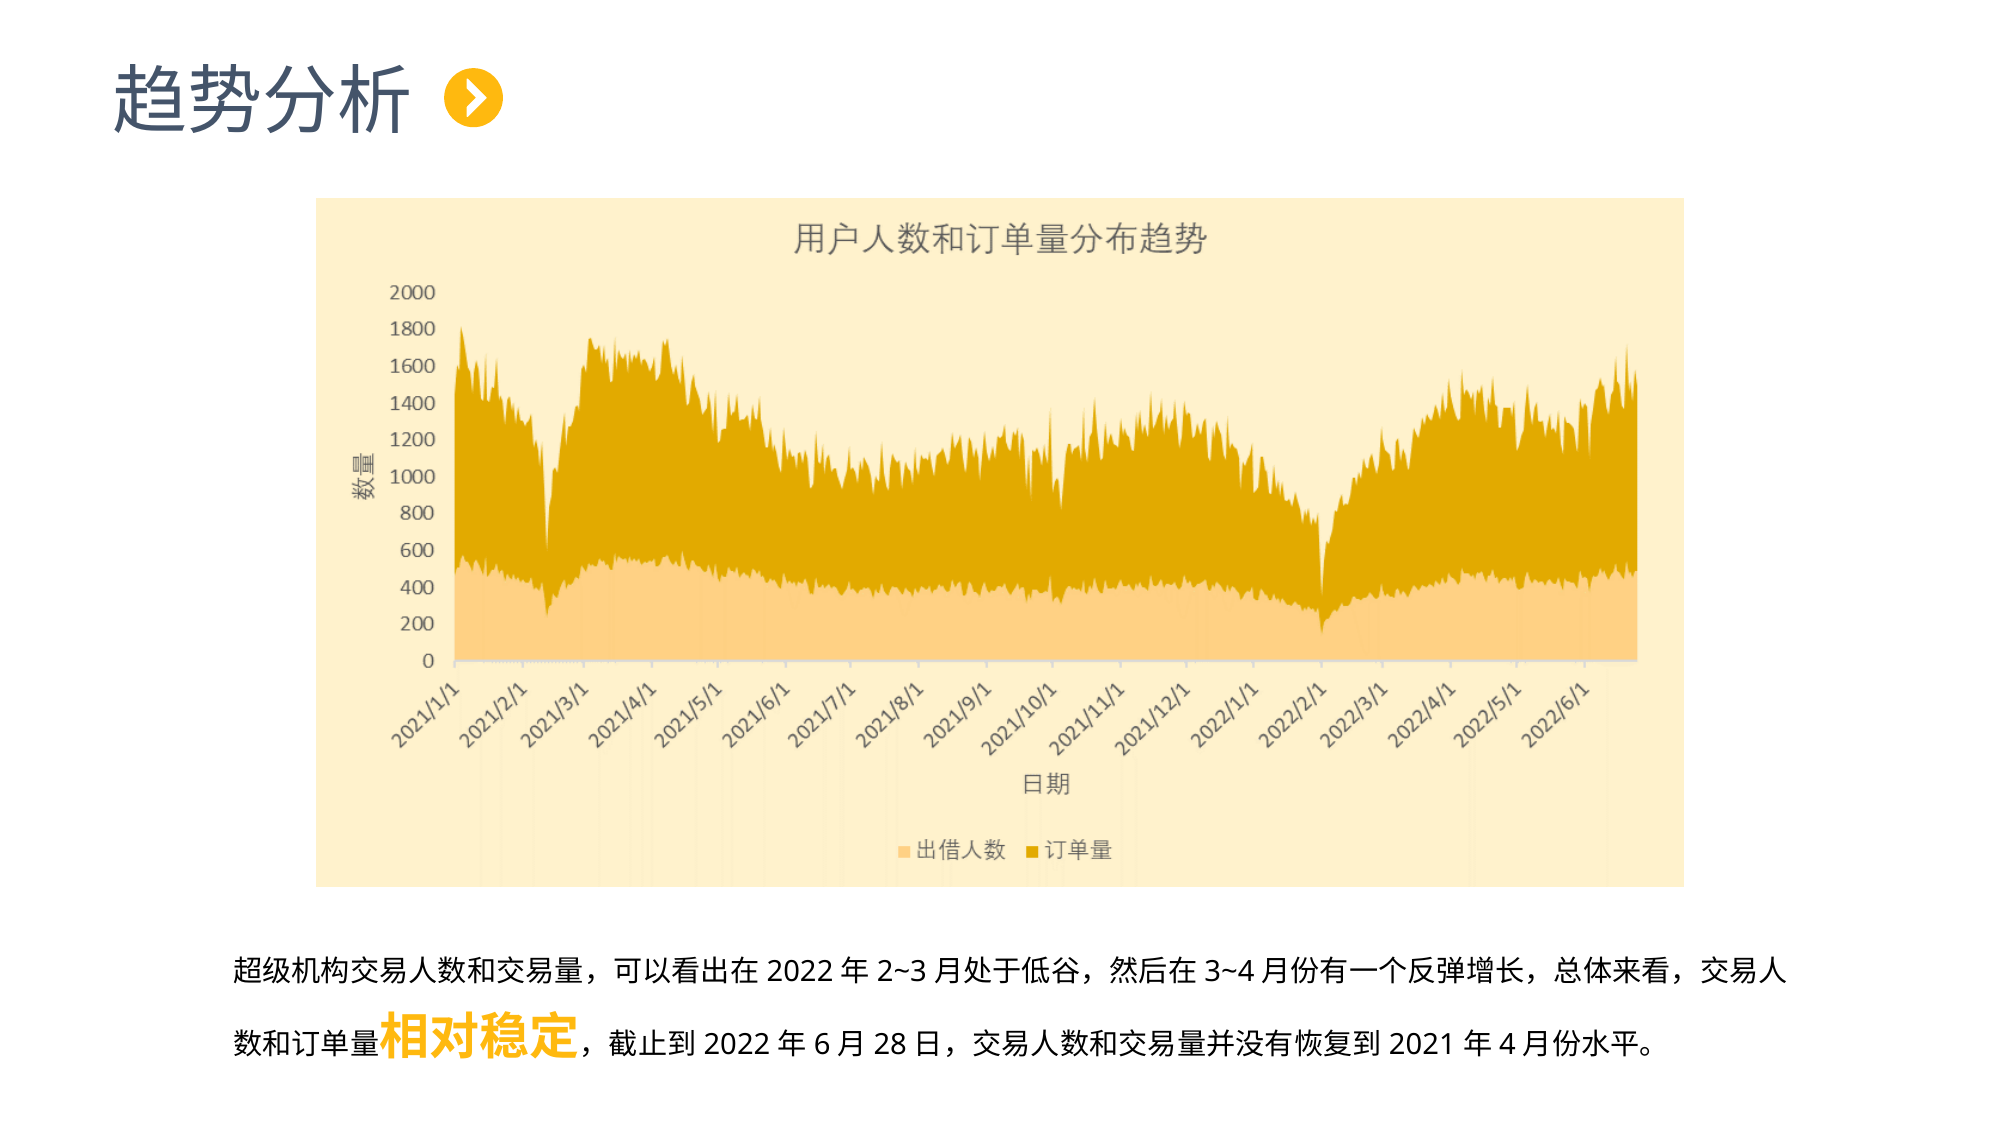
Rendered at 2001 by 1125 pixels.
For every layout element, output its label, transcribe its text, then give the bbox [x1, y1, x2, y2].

picture [316, 198, 1684, 887]
text_box 超级机构交易人数和交易量，可以看出在2022年2~3月处于低谷，然后在3~4月份有一个反弹增长，总体来看，交易人数和订单量相对稳定，截止到2022年6月28日，交易人数和交易量并没有恢复到2021年4月份水平。 [218, 934, 1808, 1073]
text_box 趋势分析 [0, 44, 428, 150]
text_box [444, 68, 503, 128]
